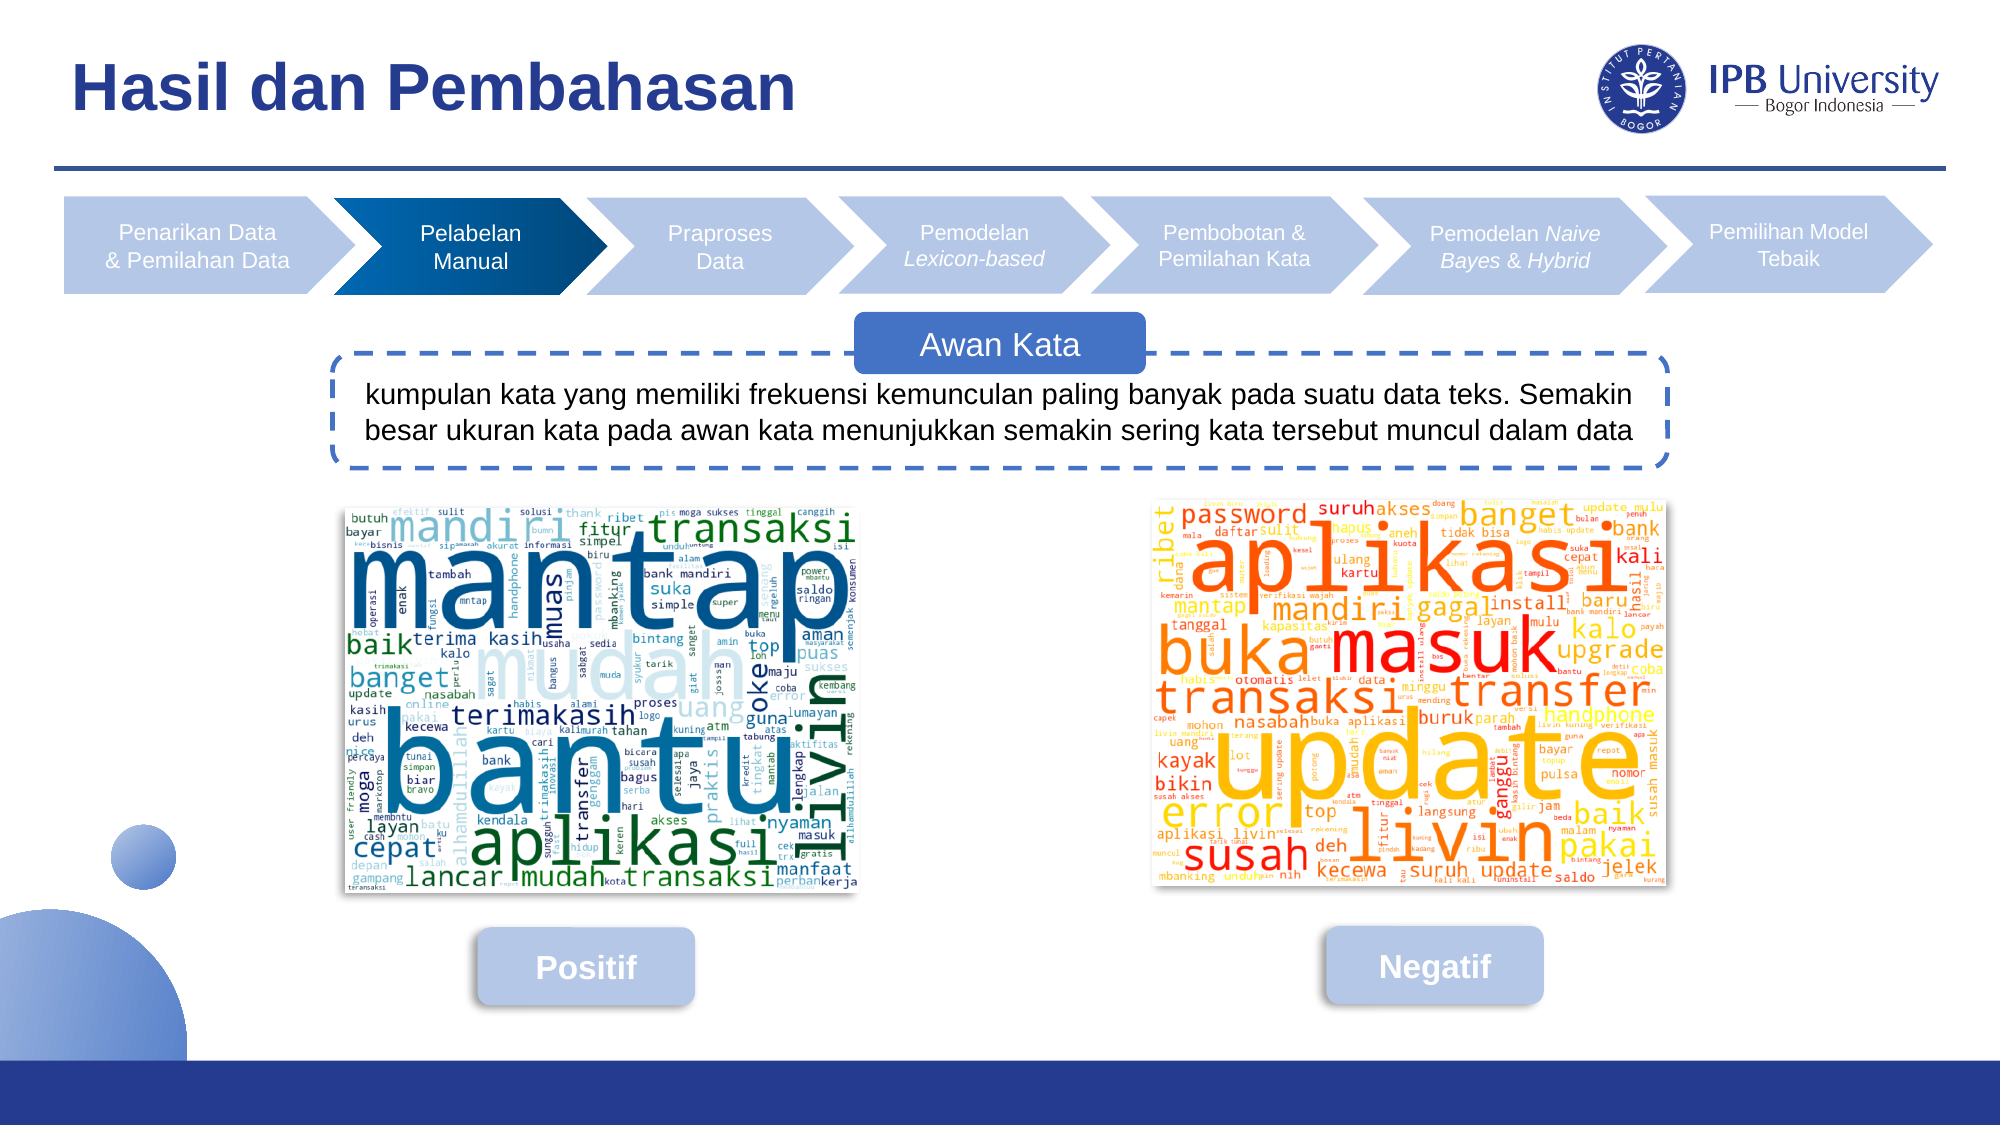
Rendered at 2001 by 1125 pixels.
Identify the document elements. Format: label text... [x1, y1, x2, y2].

text_box Awan Kata [853, 310, 1147, 376]
text_box Pemilihan Model Tebaik [1642, 194, 1935, 294]
text_box Pemodelan Naive Bayes & Hybrid [1360, 196, 1670, 296]
text_box Positif [476, 926, 697, 1007]
text_box [0, 908, 188, 1060]
text_box Negatif [1325, 924, 1545, 1006]
picture [1597, 44, 1939, 134]
picture [338, 501, 864, 899]
text_box Praproses Data [583, 196, 856, 296]
text_box Pemodelan Lexicon-based [835, 195, 1113, 295]
picture [1145, 493, 1671, 892]
text_box Hasil dan Pembahasan [57, 36, 813, 131]
text_box Pembobotan & Pemilahan Kata [1088, 195, 1381, 295]
text_box Penarikan Data & Pemilahan Data [63, 195, 357, 295]
text_box Pelabelan Manual [331, 196, 610, 296]
text_box [0, 1060, 2000, 1125]
text_box kumpulan kata yang memiliki frekuensi kemunculan paling banyak pada suatu data teks. Semakin besar ukuran kata pada awan kata menunjukkan semakin sering kata tersebut muncul dalam data [331, 352, 1669, 470]
text_box [110, 823, 177, 891]
